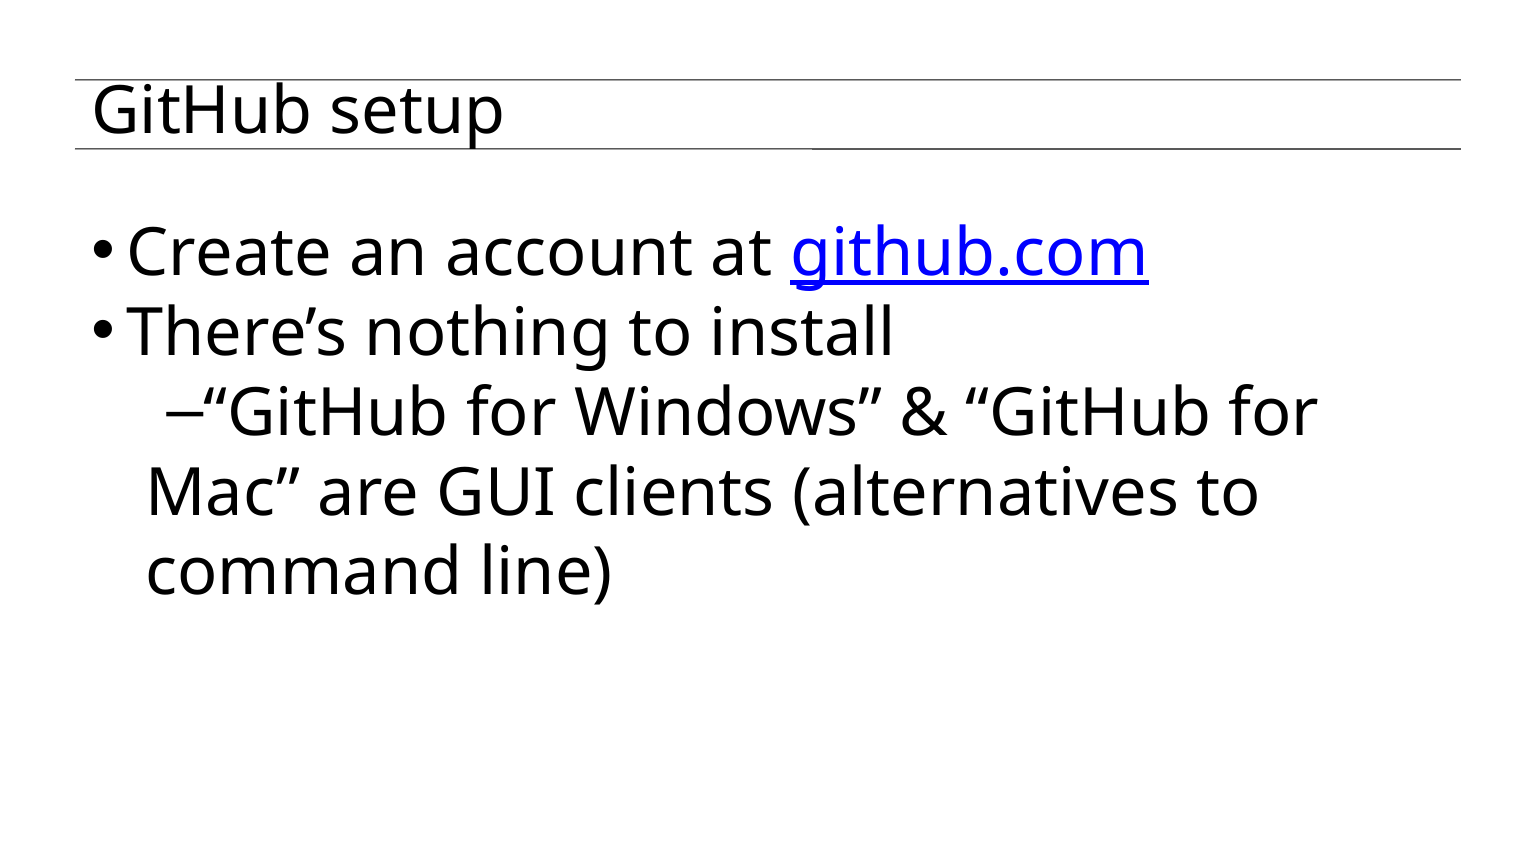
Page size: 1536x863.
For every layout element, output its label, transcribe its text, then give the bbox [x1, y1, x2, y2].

text_box GitHub setup [76, 34, 1460, 179]
text_box Create an account at github.com There’s nothing to install “GitHub for Windows” & “GitHub for Mac” are GUI clients (alternatives to command line) [76, 201, 1460, 771]
